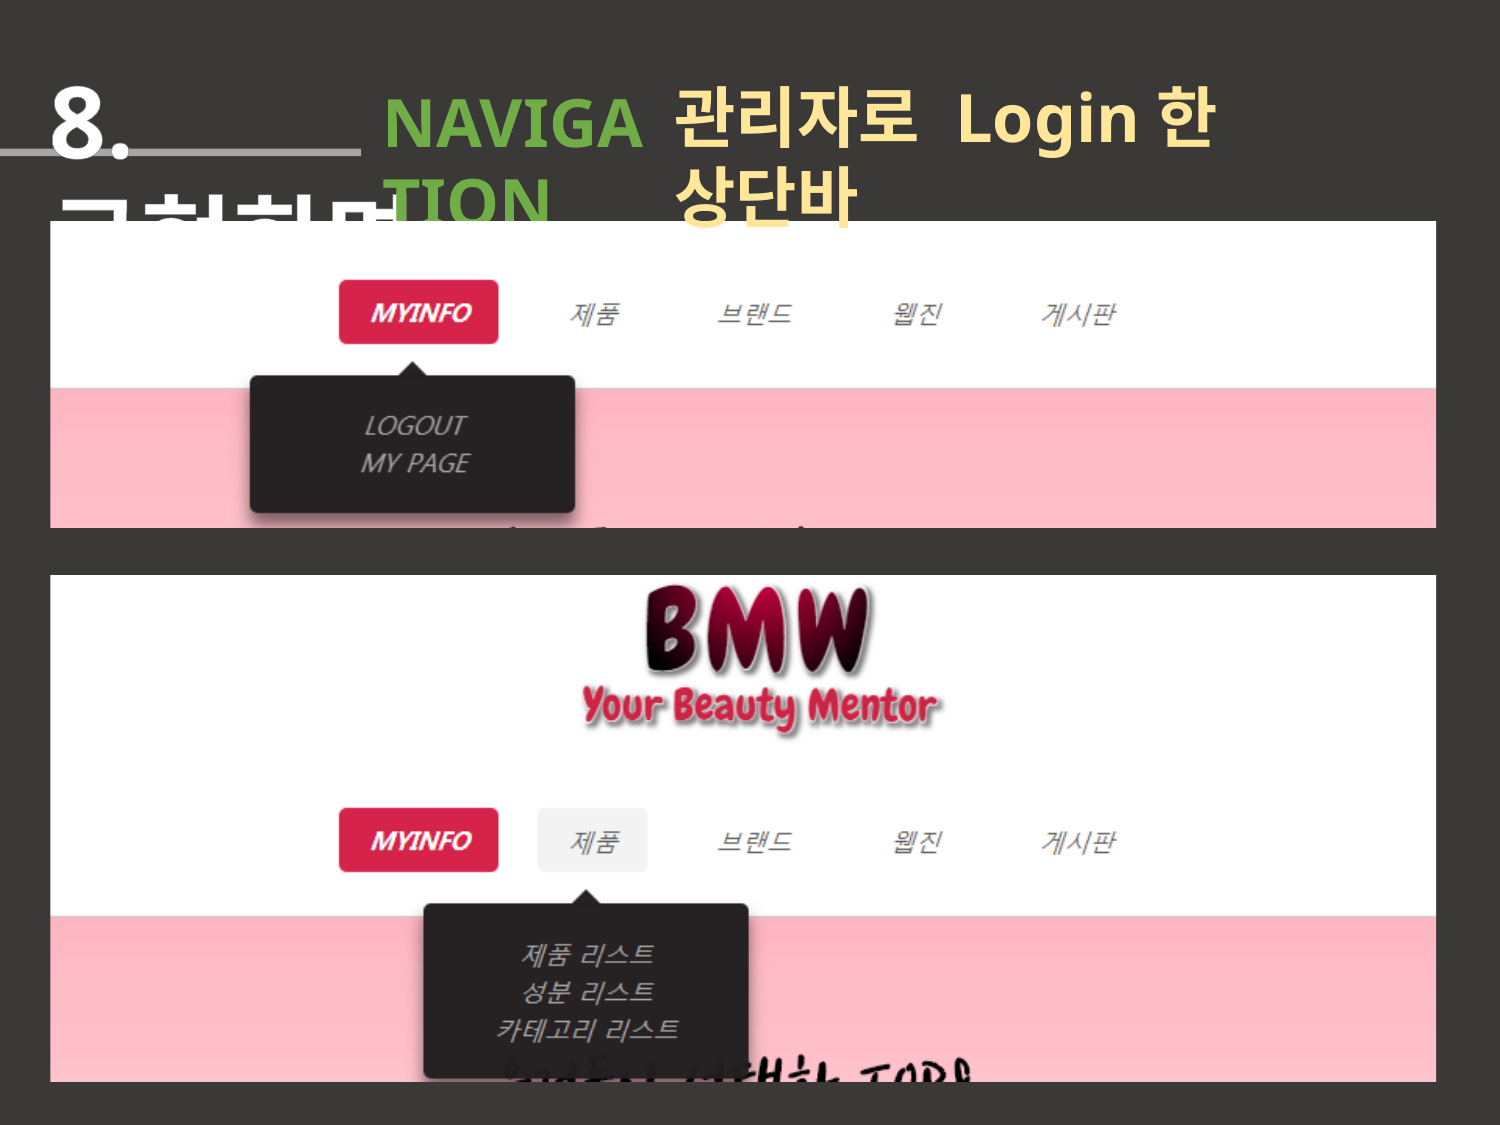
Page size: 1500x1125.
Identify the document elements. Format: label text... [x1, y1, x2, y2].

text_box [0, 148, 34, 157]
text_box NAVIGATION [367, 73, 659, 221]
picture [50, 221, 1437, 528]
picture [50, 575, 1437, 1082]
text_box 8. 구현화면 [34, 50, 527, 306]
text_box 관리자로 Login한 상단바 [659, 68, 1400, 221]
